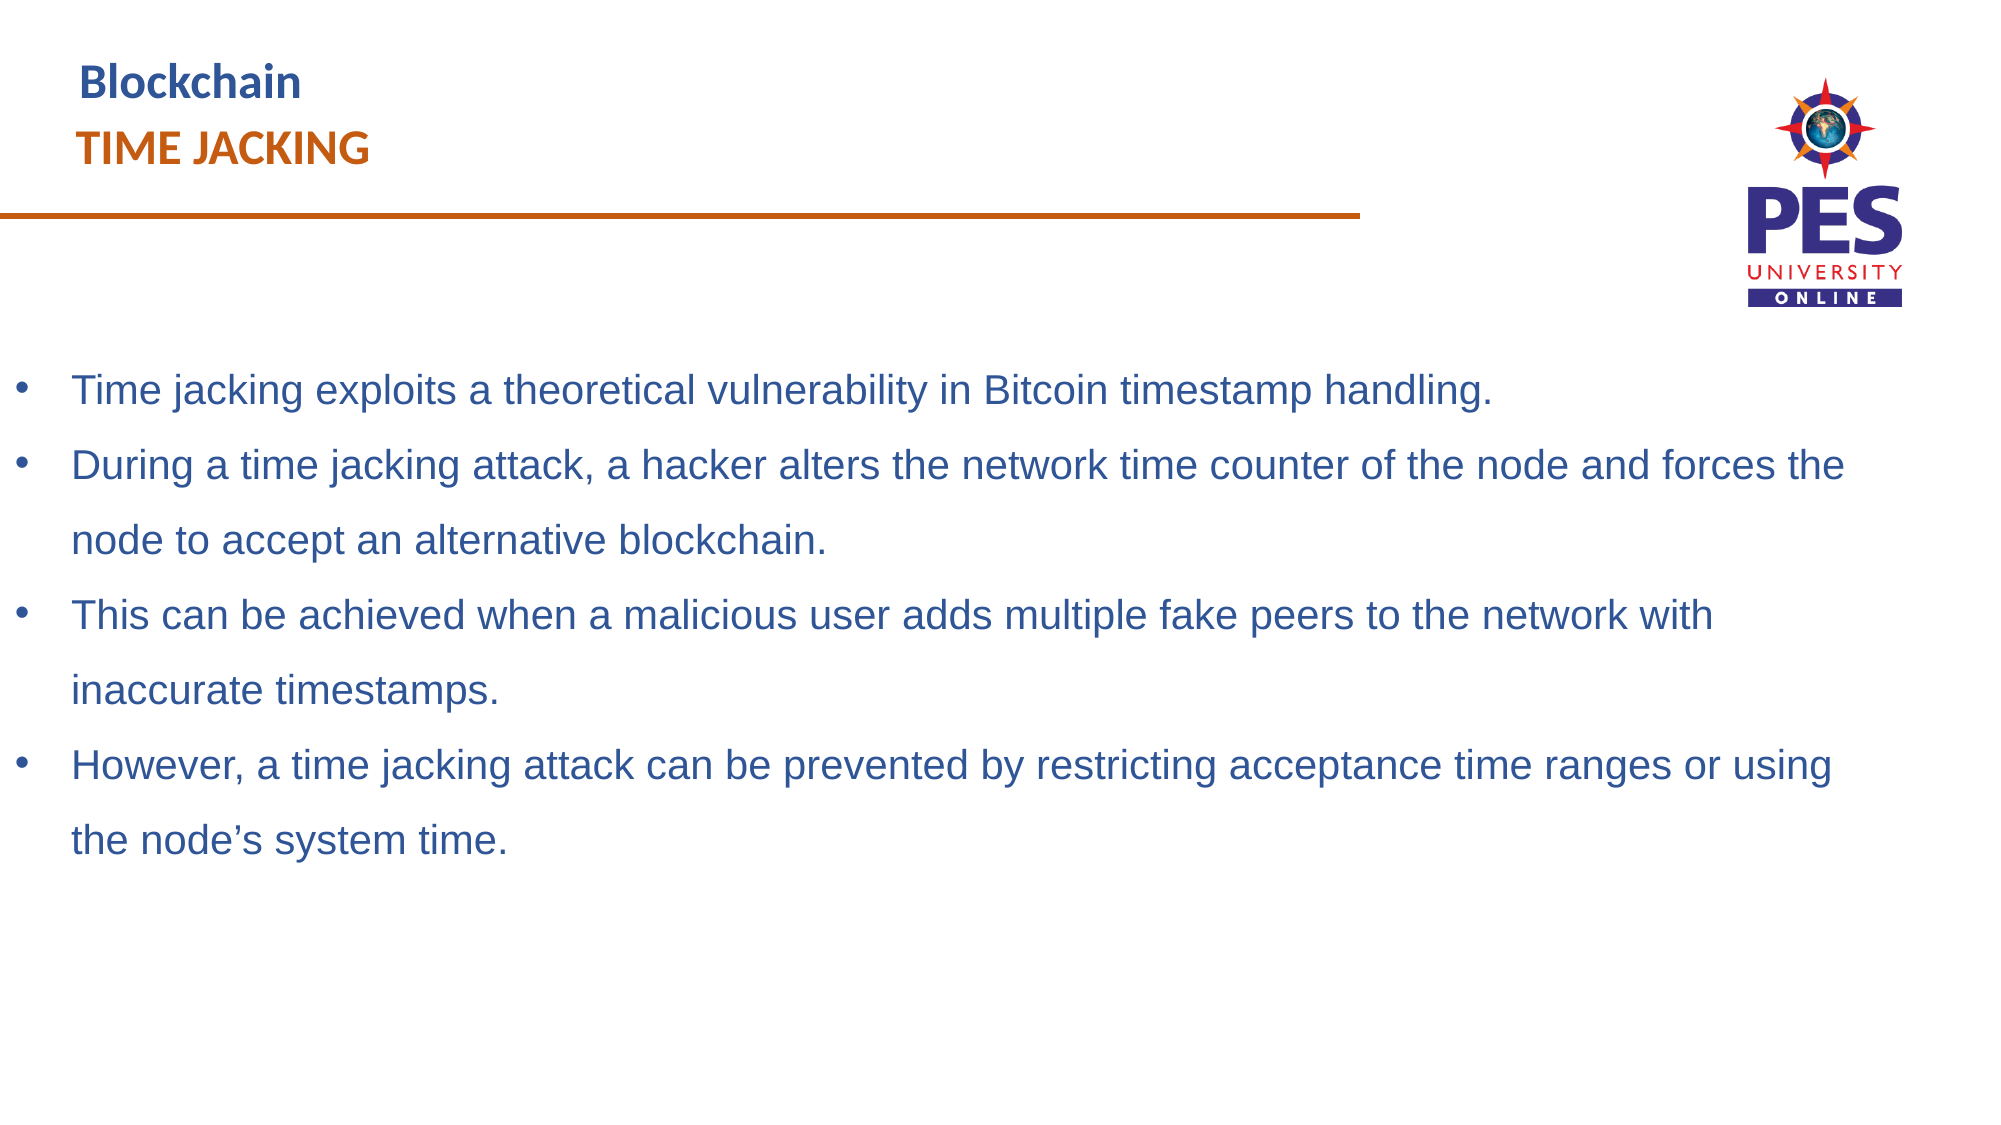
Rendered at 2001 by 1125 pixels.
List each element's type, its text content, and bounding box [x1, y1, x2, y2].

text_box Blockchain [64, 41, 1295, 117]
picture [1748, 76, 1902, 307]
text_box TIME JACKING [60, 106, 1374, 182]
text_box Time jacking exploits a theoretical vulnerability in Bitcoin timestamp handling. During a time jacking attack, a hacker alters the network time counter of the node and forces the node to accept an alternative blockchain. This can be achieved when a malicious user adds multiple fake peers to the network with inaccurate timestamps. However, a time jacking attack can be prevented by restricting acceptance time ranges or using the node’s system time. [0, 330, 1902, 870]
